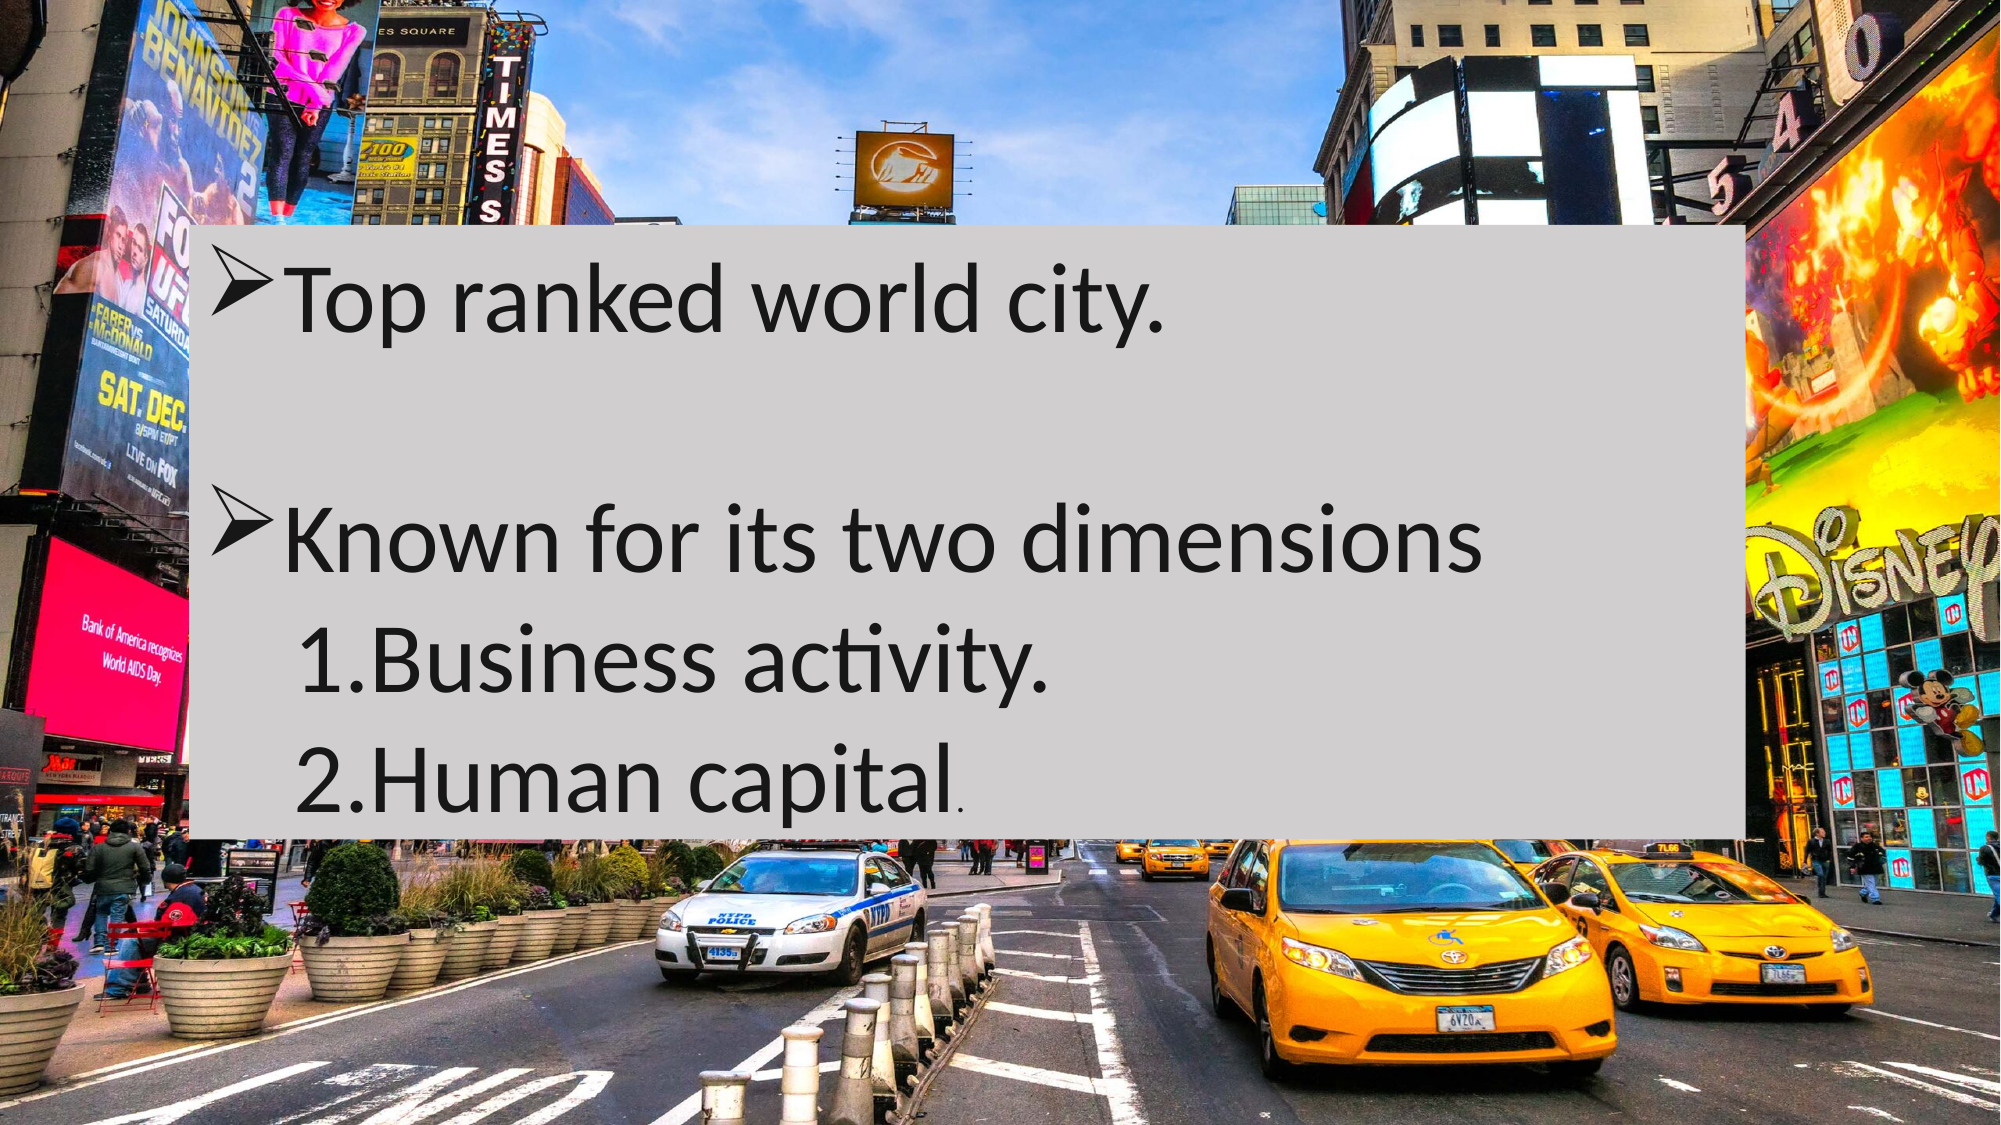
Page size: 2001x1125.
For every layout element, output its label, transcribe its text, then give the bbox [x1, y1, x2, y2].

picture [0, 0, 2001, 1125]
text_box Top ranked world city. Known for its two dimensions 1.Business activity. 2.Human capital. [189, 224, 1746, 840]
